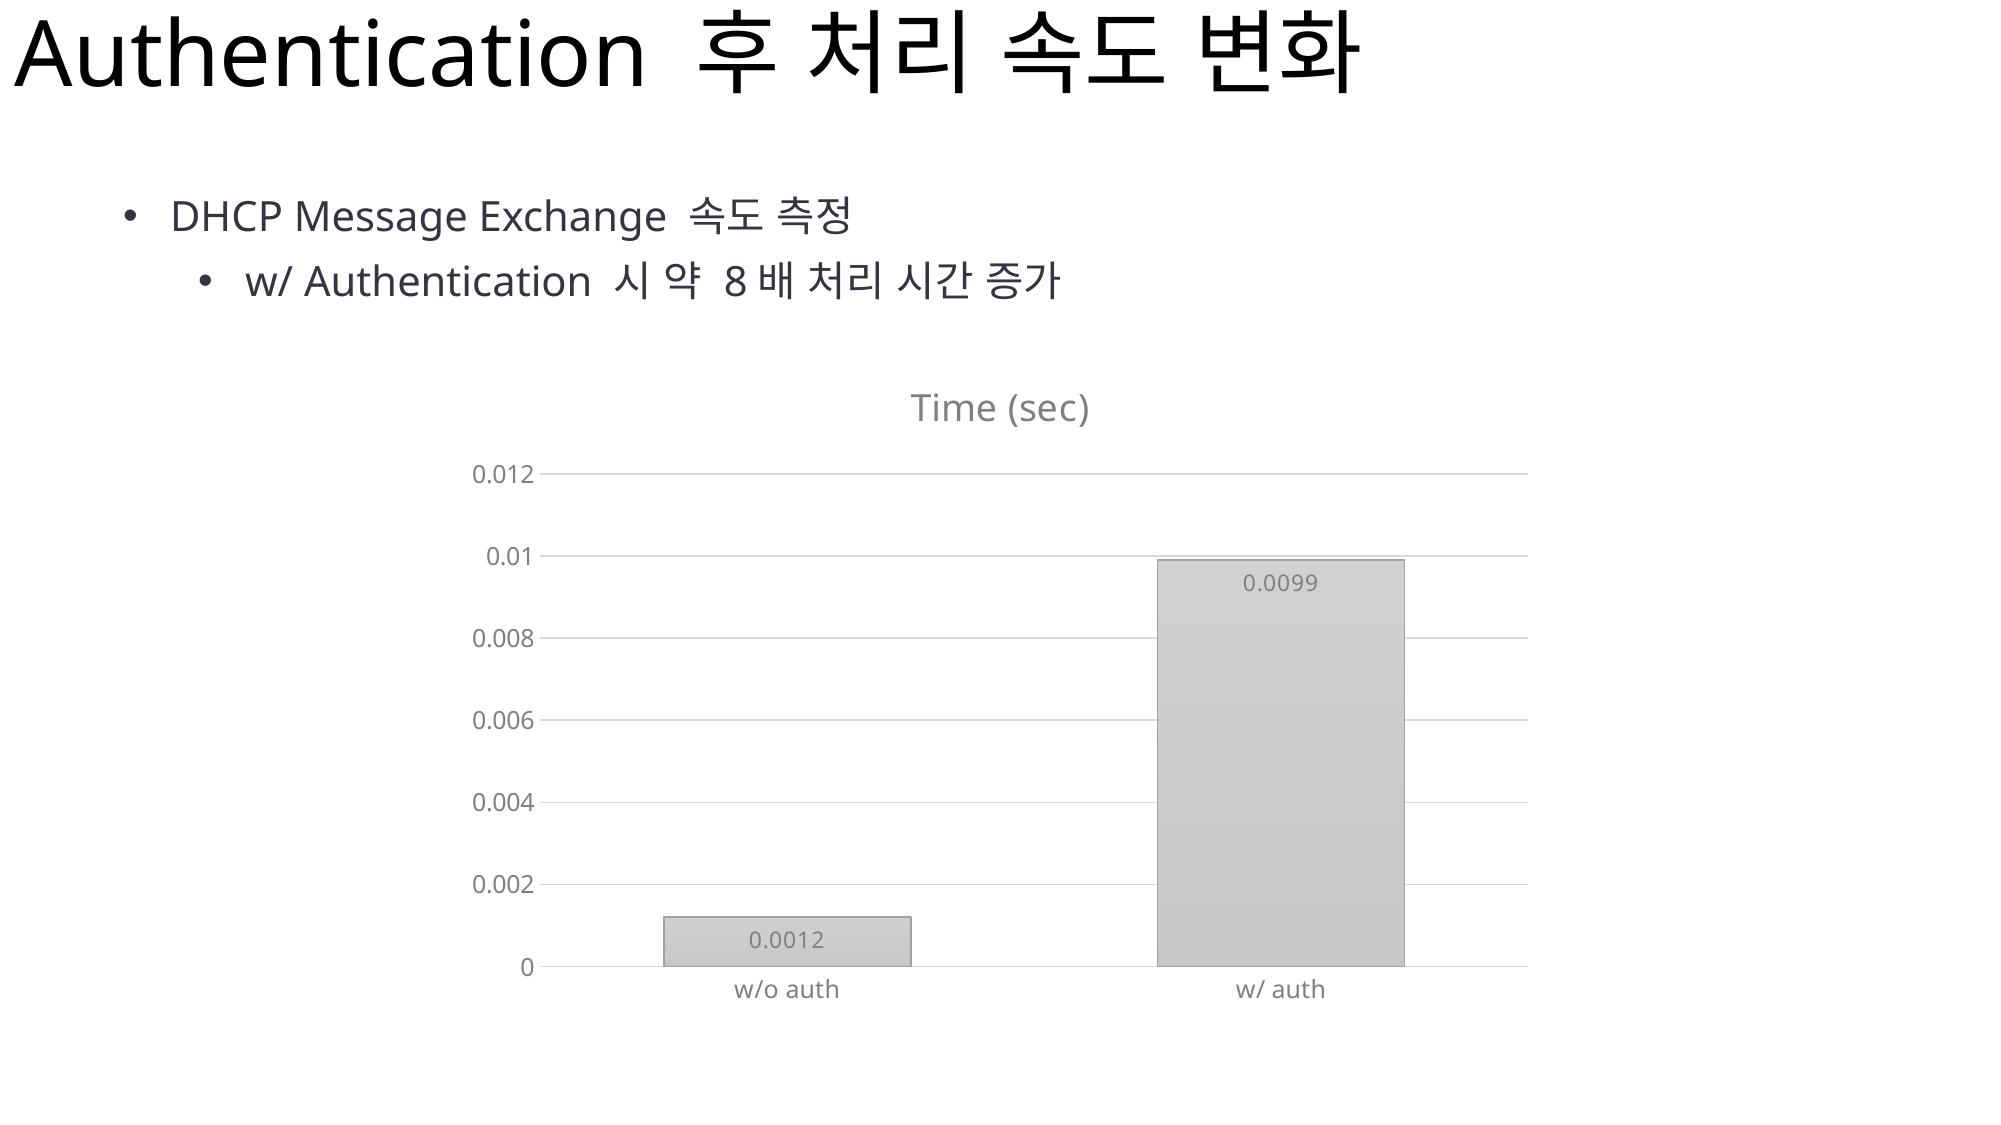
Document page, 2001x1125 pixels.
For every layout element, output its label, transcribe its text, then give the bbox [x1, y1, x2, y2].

chart [449, 347, 1550, 1021]
text_box DHCP Message Exchange 속도 측정 w/ Authentication 시 약 8배 처리 시간 증가 [108, 167, 1897, 813]
text_box Authentication 후 처리 속도 변화 [0, 0, 1725, 109]
